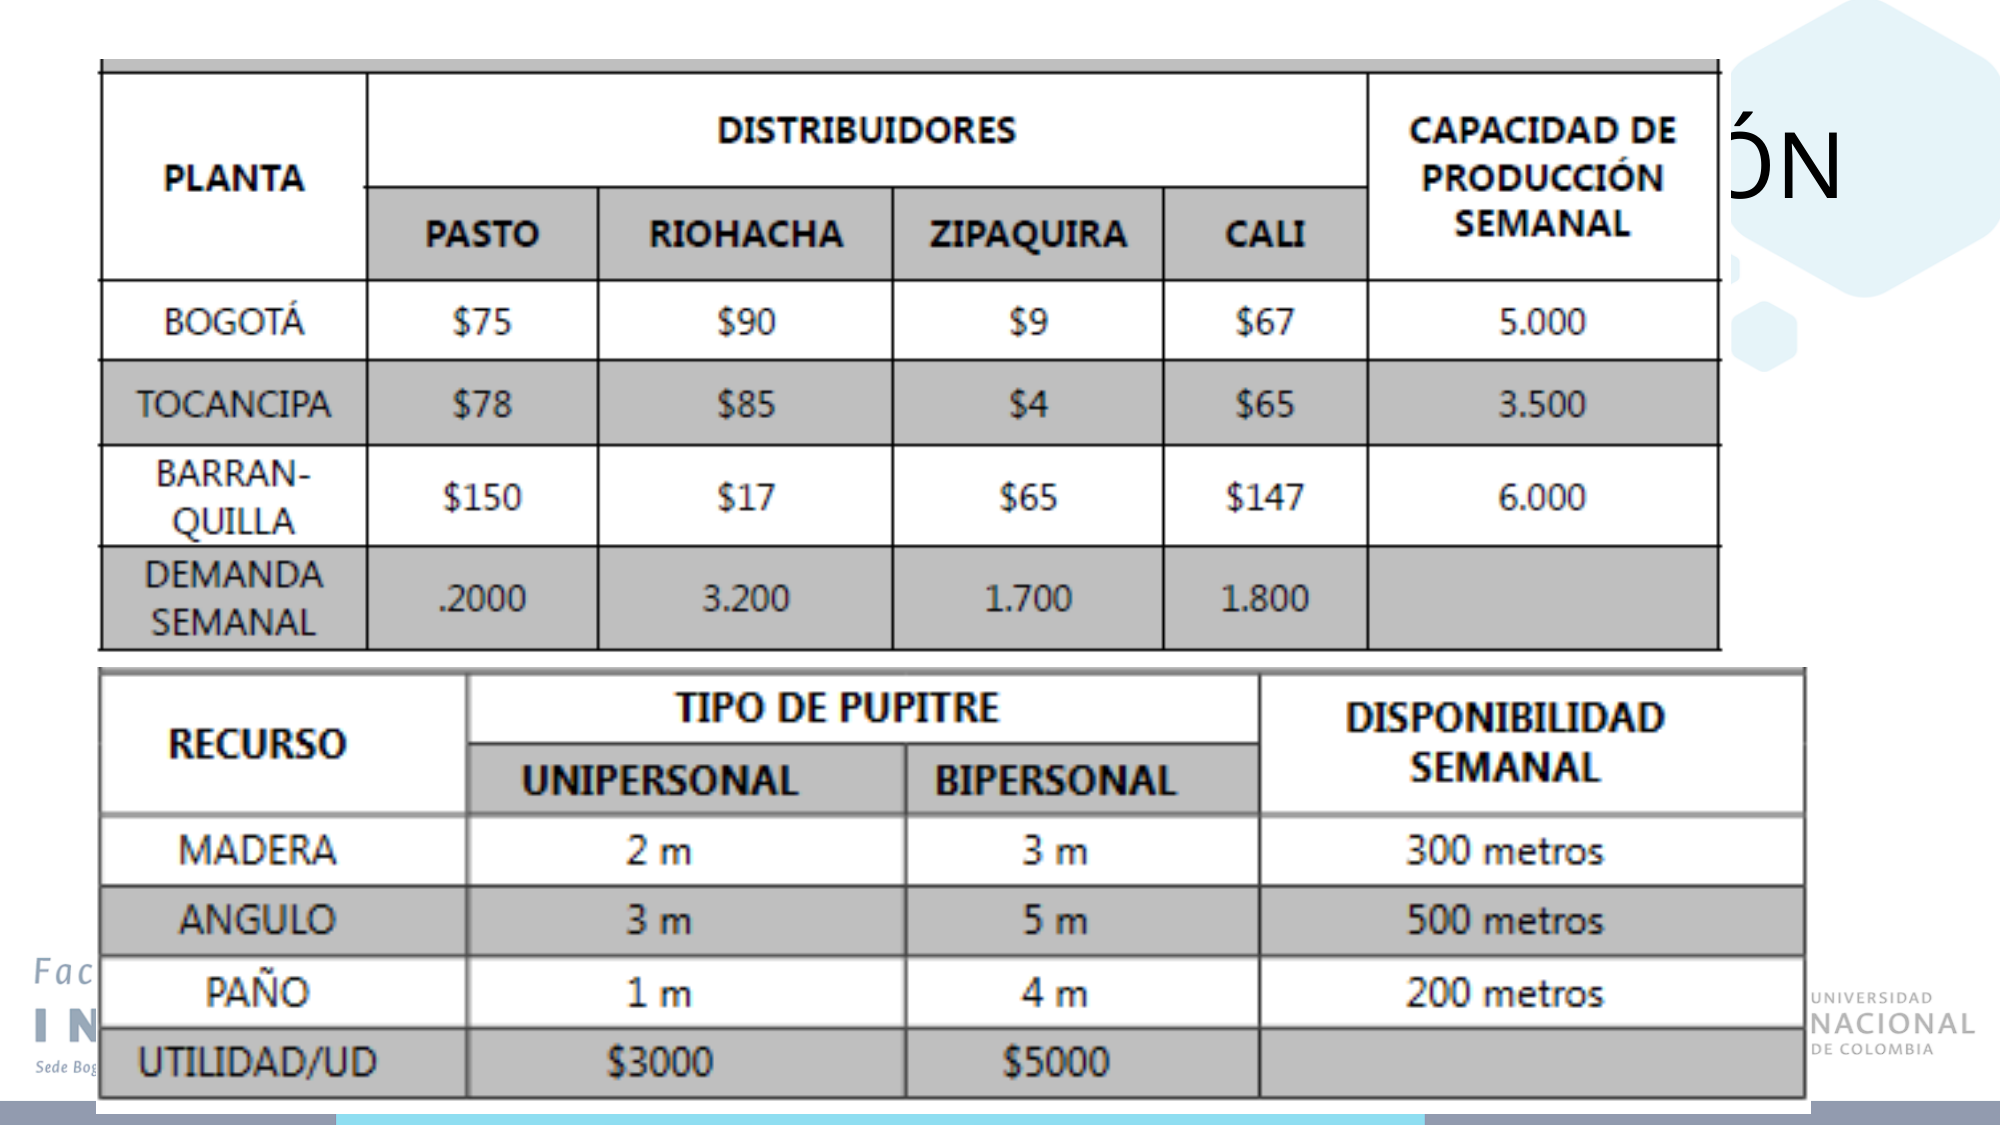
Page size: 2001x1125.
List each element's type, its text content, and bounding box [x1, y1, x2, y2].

picture [95, 59, 1812, 1114]
title MODELO DE DISTRIBUCIÓN [1731, 59, 1863, 278]
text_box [0, 0, 2000, 1125]
